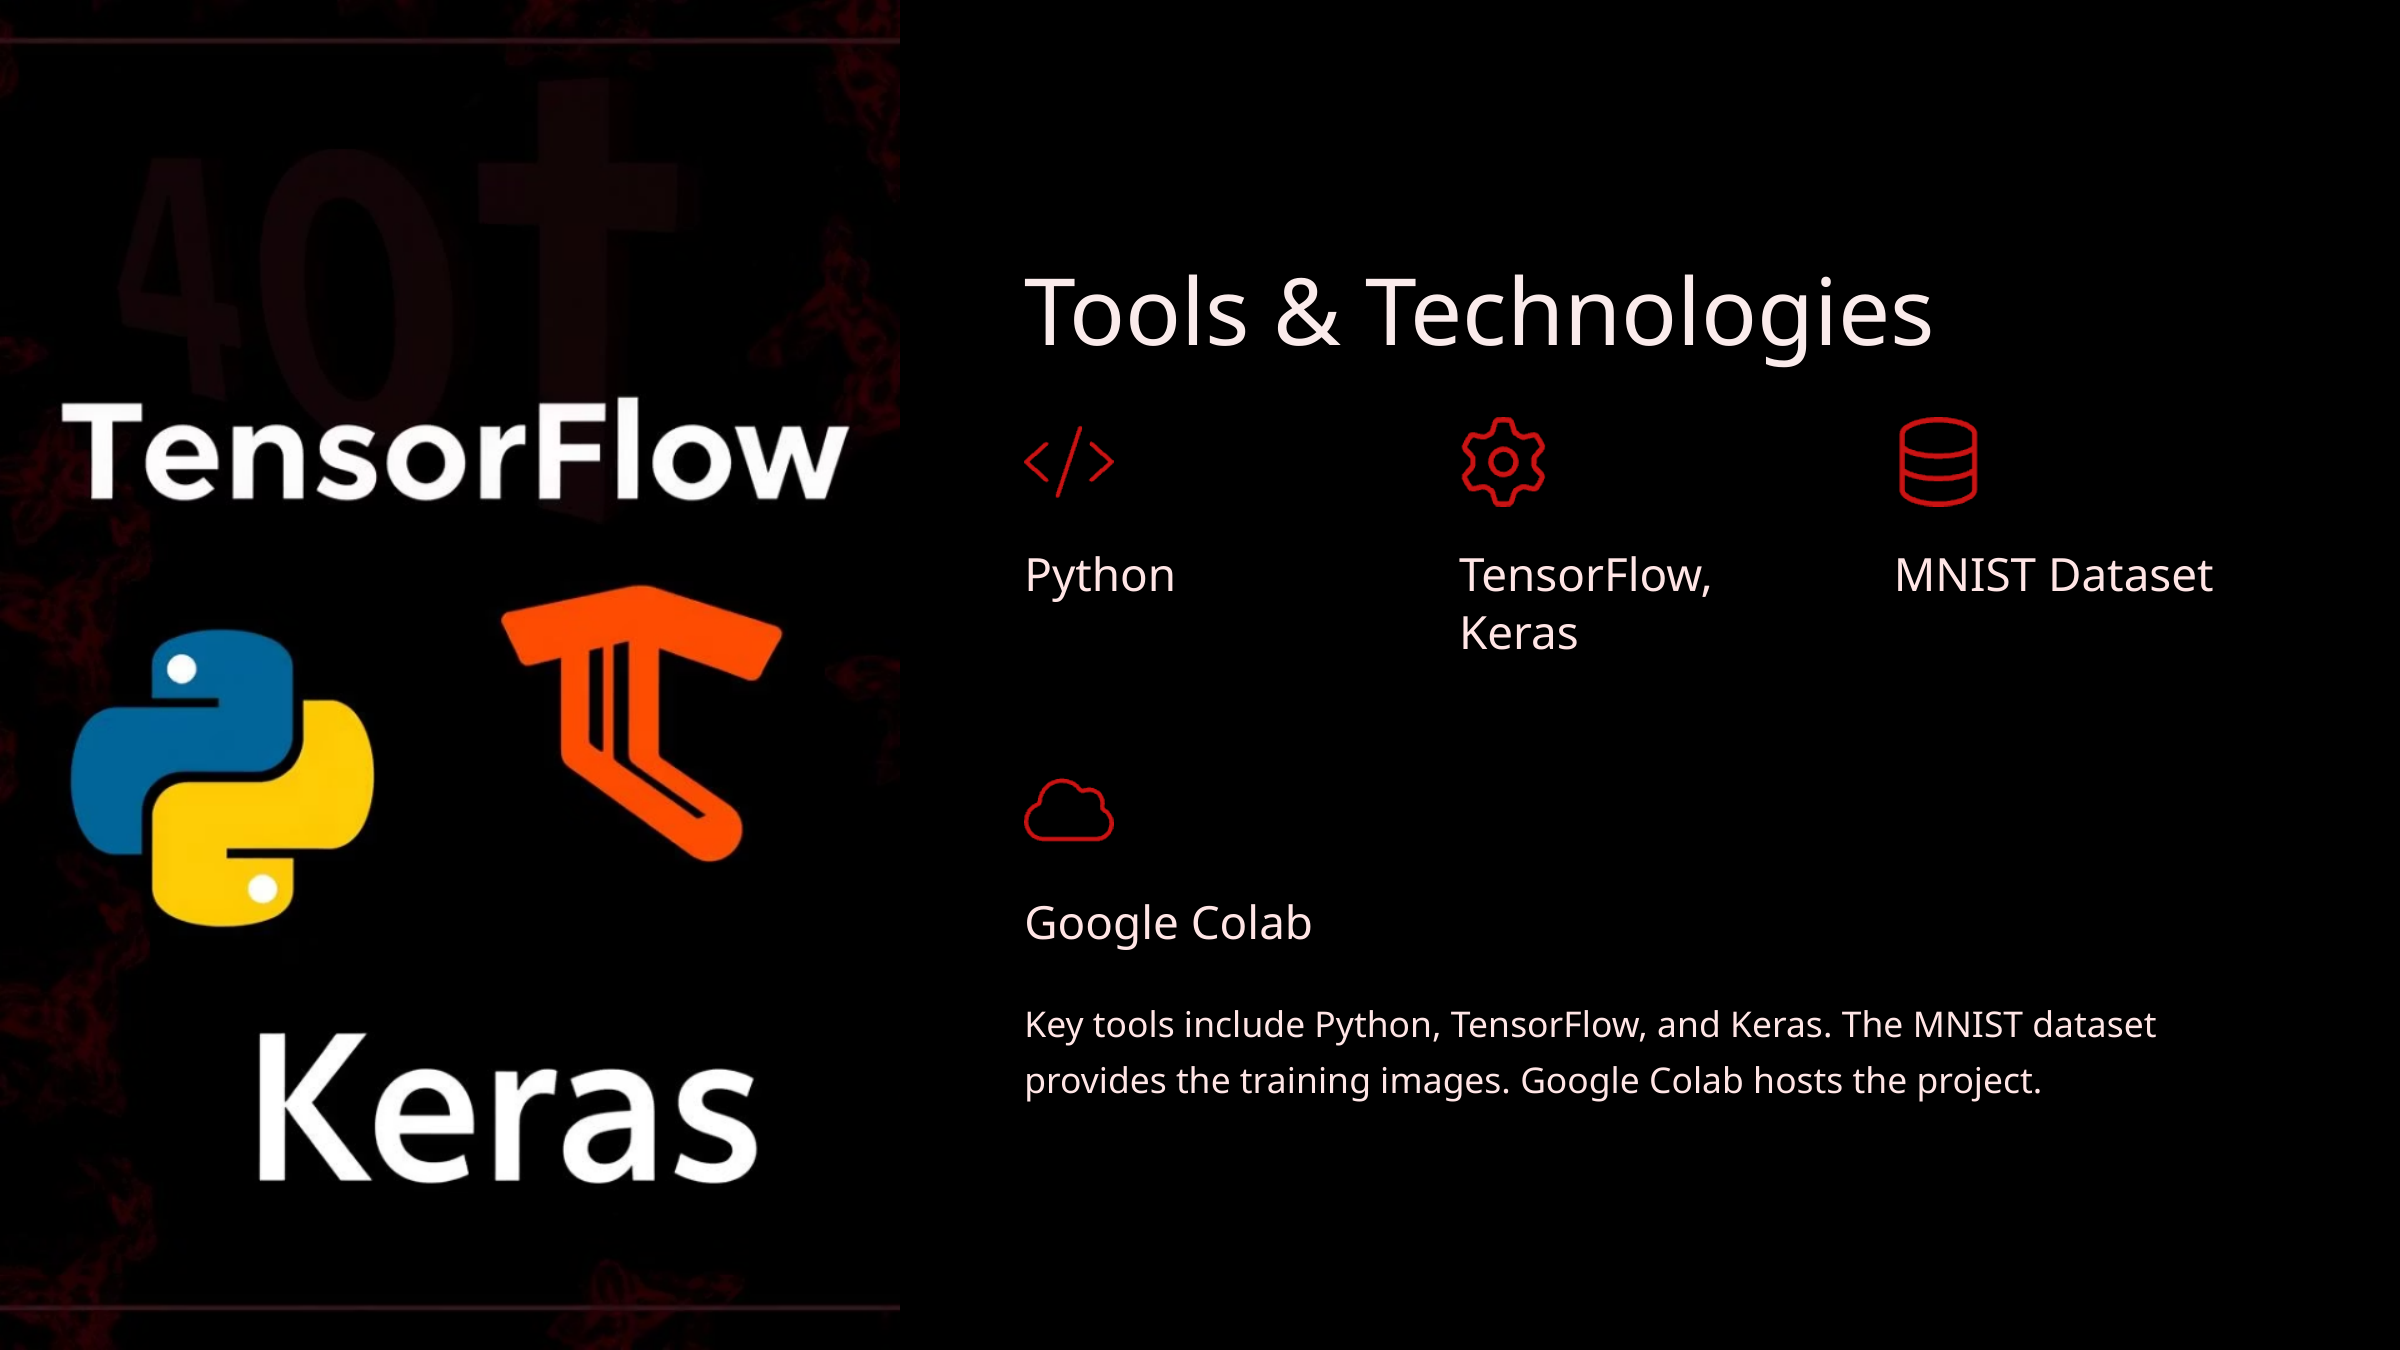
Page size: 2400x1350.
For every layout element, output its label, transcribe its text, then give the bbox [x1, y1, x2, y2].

text_box Python [1024, 542, 1406, 601]
text_box Key tools include Python, TensorFlow, and Keras. The MNIST dataset provides the training images. Google Colab hosts the project. [1024, 988, 2276, 1103]
picture [1024, 417, 1114, 507]
text_box MNIST Dataset [1894, 542, 2276, 660]
text_box TensorFlow, Keras [1459, 542, 1841, 660]
text_box Tools & Technologies [1024, 247, 2183, 365]
picture [1893, 417, 1983, 507]
picture [1024, 765, 1114, 855]
picture [1459, 417, 1548, 507]
text_box Google Colab [1024, 890, 1406, 949]
picture [0, 0, 900, 1350]
